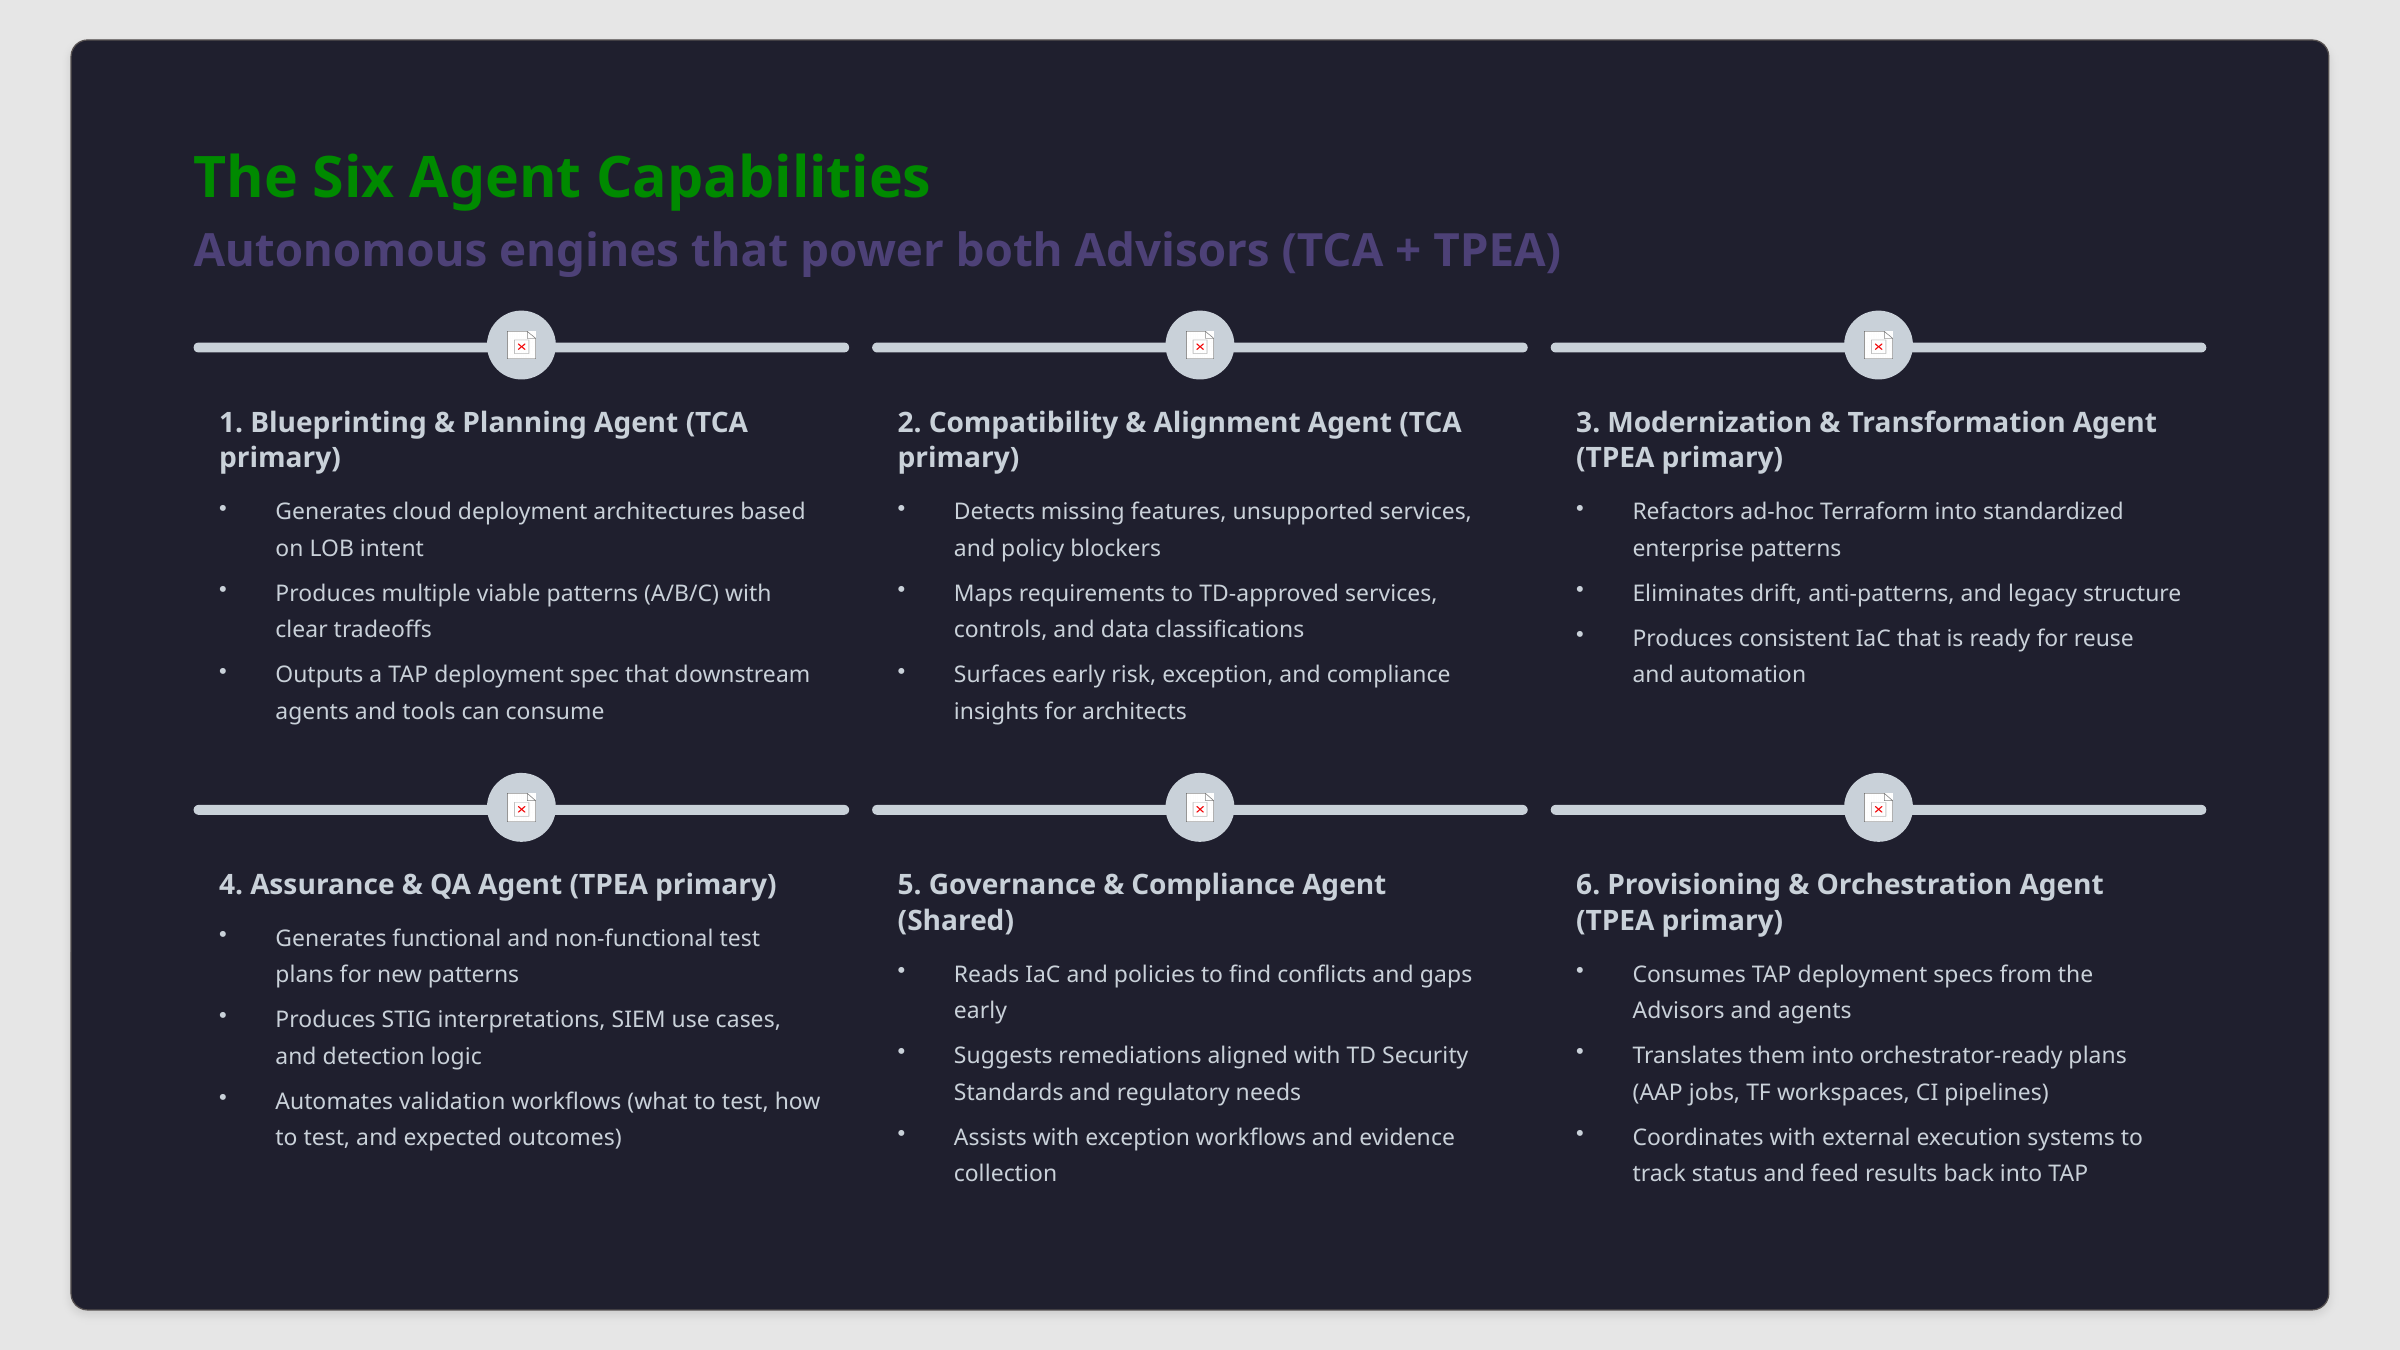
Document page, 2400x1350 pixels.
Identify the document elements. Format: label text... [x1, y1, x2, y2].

text_box Produces STIG interpretations, SIEM use cases, and detection logic [219, 995, 824, 1070]
text_box 4. Assurance & QA Agent (TPEA primary) [219, 864, 793, 901]
text_box Consumes TAP deployment specs from the Advisors and agents [1576, 950, 2181, 1024]
text_box [1550, 351, 2207, 750]
text_box Coordinates with external execution systems to track status and feed results back into TAP [1576, 1113, 2181, 1187]
text_box 5. Governance & Compliance Agent (Shared) [897, 864, 1503, 937]
picture [1186, 331, 1214, 359]
text_box Produces consistent IaC that is ready for reuse and automation [1576, 614, 2181, 688]
text_box Translates them into orchestrator-ready plans (AAP jobs, TF workspaces, CI pipelines) [1576, 1031, 2181, 1106]
text_box Generates functional and non-functional test plans for new patterns [219, 914, 824, 988]
picture [507, 793, 536, 822]
text_box Surfaces early risk, exception, and compliance insights for architects [897, 650, 1503, 725]
picture [507, 331, 536, 359]
text_box [872, 804, 1166, 815]
text_box [1550, 342, 1844, 353]
text_box Generates cloud deployment architectures based on LOB intent [219, 487, 824, 562]
text_box 1. Blueprinting & Planning Agent (TCA primary) [219, 402, 824, 475]
text_box Maps requirements to TD-approved services, controls, and data classifications [897, 569, 1503, 643]
text_box [486, 310, 556, 380]
text_box [872, 814, 1528, 1213]
text_box [486, 772, 556, 842]
text_box Outputs a TAP deployment spec that downstream agents and tools can consume [219, 650, 824, 725]
text_box [70, 39, 2329, 1310]
text_box 3. Modernization & Transformation Agent (TPEA primary) [1576, 402, 2181, 475]
text_box [193, 342, 487, 353]
text_box [1913, 342, 2207, 353]
text_box 2. Compatibility & Alignment Agent (TCA primary) [897, 402, 1503, 475]
picture [1864, 793, 1893, 822]
text_box Suggests remediations aligned with TD Security Standards and regulatory needs [897, 1031, 1503, 1106]
text_box [193, 804, 487, 815]
text_box [1550, 804, 1844, 815]
text_box [872, 352, 1528, 750]
text_box [1844, 772, 1914, 842]
text_box Automates validation workflows (what to test, how to test, and expected outcomes) [219, 1077, 824, 1151]
text_box [1550, 814, 2207, 1213]
text_box [193, 351, 850, 750]
text_box [1844, 310, 1914, 380]
picture [1864, 331, 1893, 359]
text_box Detects missing features, unsupported services, and policy blockers [897, 487, 1503, 562]
text_box [1165, 310, 1235, 380]
text_box Reads IaC and policies to find conflicts and gaps early [897, 950, 1503, 1024]
text_box [872, 342, 1166, 353]
text_box Assists with exception workflows and evidence collection [897, 1113, 1503, 1187]
text_box [556, 804, 850, 815]
picture [1186, 793, 1214, 822]
text_box [1913, 804, 2207, 815]
text_box The Six Agent Capabilities [193, 137, 930, 210]
text_box Refactors ad-hoc Terraform into standardized enterprise patterns [1576, 487, 2181, 562]
text_box Produces multiple viable patterns (A/B/C) with clear tradeoffs [219, 569, 824, 643]
text_box Autonomous engines that power both Advisors (TCA + TPEA) [193, 218, 1567, 276]
text_box 6. Provisioning & Orchestration Agent (TPEA primary) [1576, 864, 2181, 937]
text_box [193, 814, 850, 1213]
text_box [1234, 804, 1528, 815]
text_box [1234, 342, 1528, 353]
text_box [1165, 772, 1235, 842]
text_box Eliminates drift, anti-patterns, and legacy structure [1576, 569, 2181, 607]
text_box [556, 342, 850, 353]
